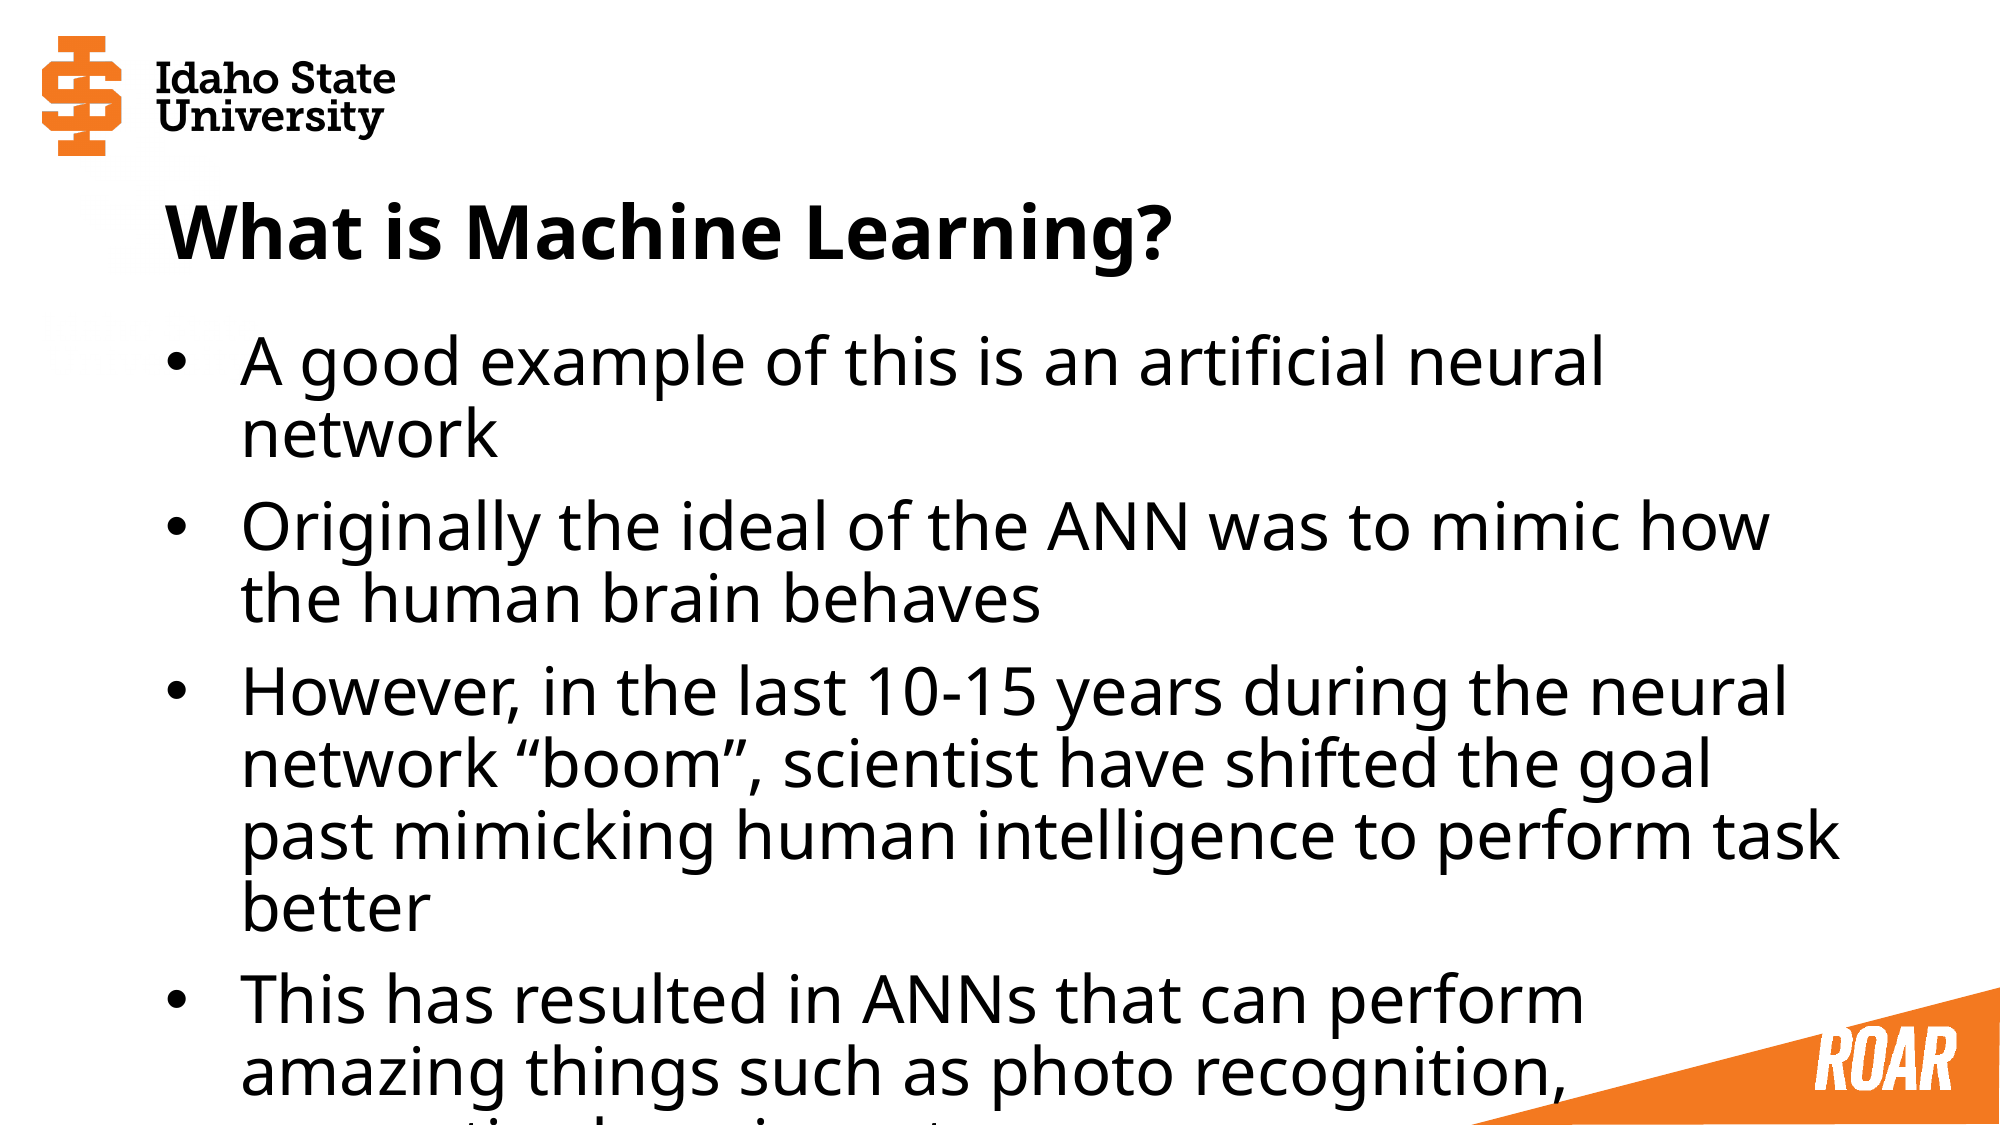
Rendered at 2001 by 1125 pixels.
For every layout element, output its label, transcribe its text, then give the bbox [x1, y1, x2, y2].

picture [26, 36, 395, 408]
list A good example of this is an artificial neural network Originally the ideal of the ANN was to mimic how the human brain behaves However, in the last 10-15 years during the neural network “boom”, scientist have shifted the goal past mimicking human intelligence to perform task better This has resulted in ANNs that can perform amazing things such as photo recognition, generative learning, etc. [137, 320, 1875, 988]
picture [1807, 1022, 1964, 1094]
title What is Machine Learning? [137, 187, 1863, 300]
